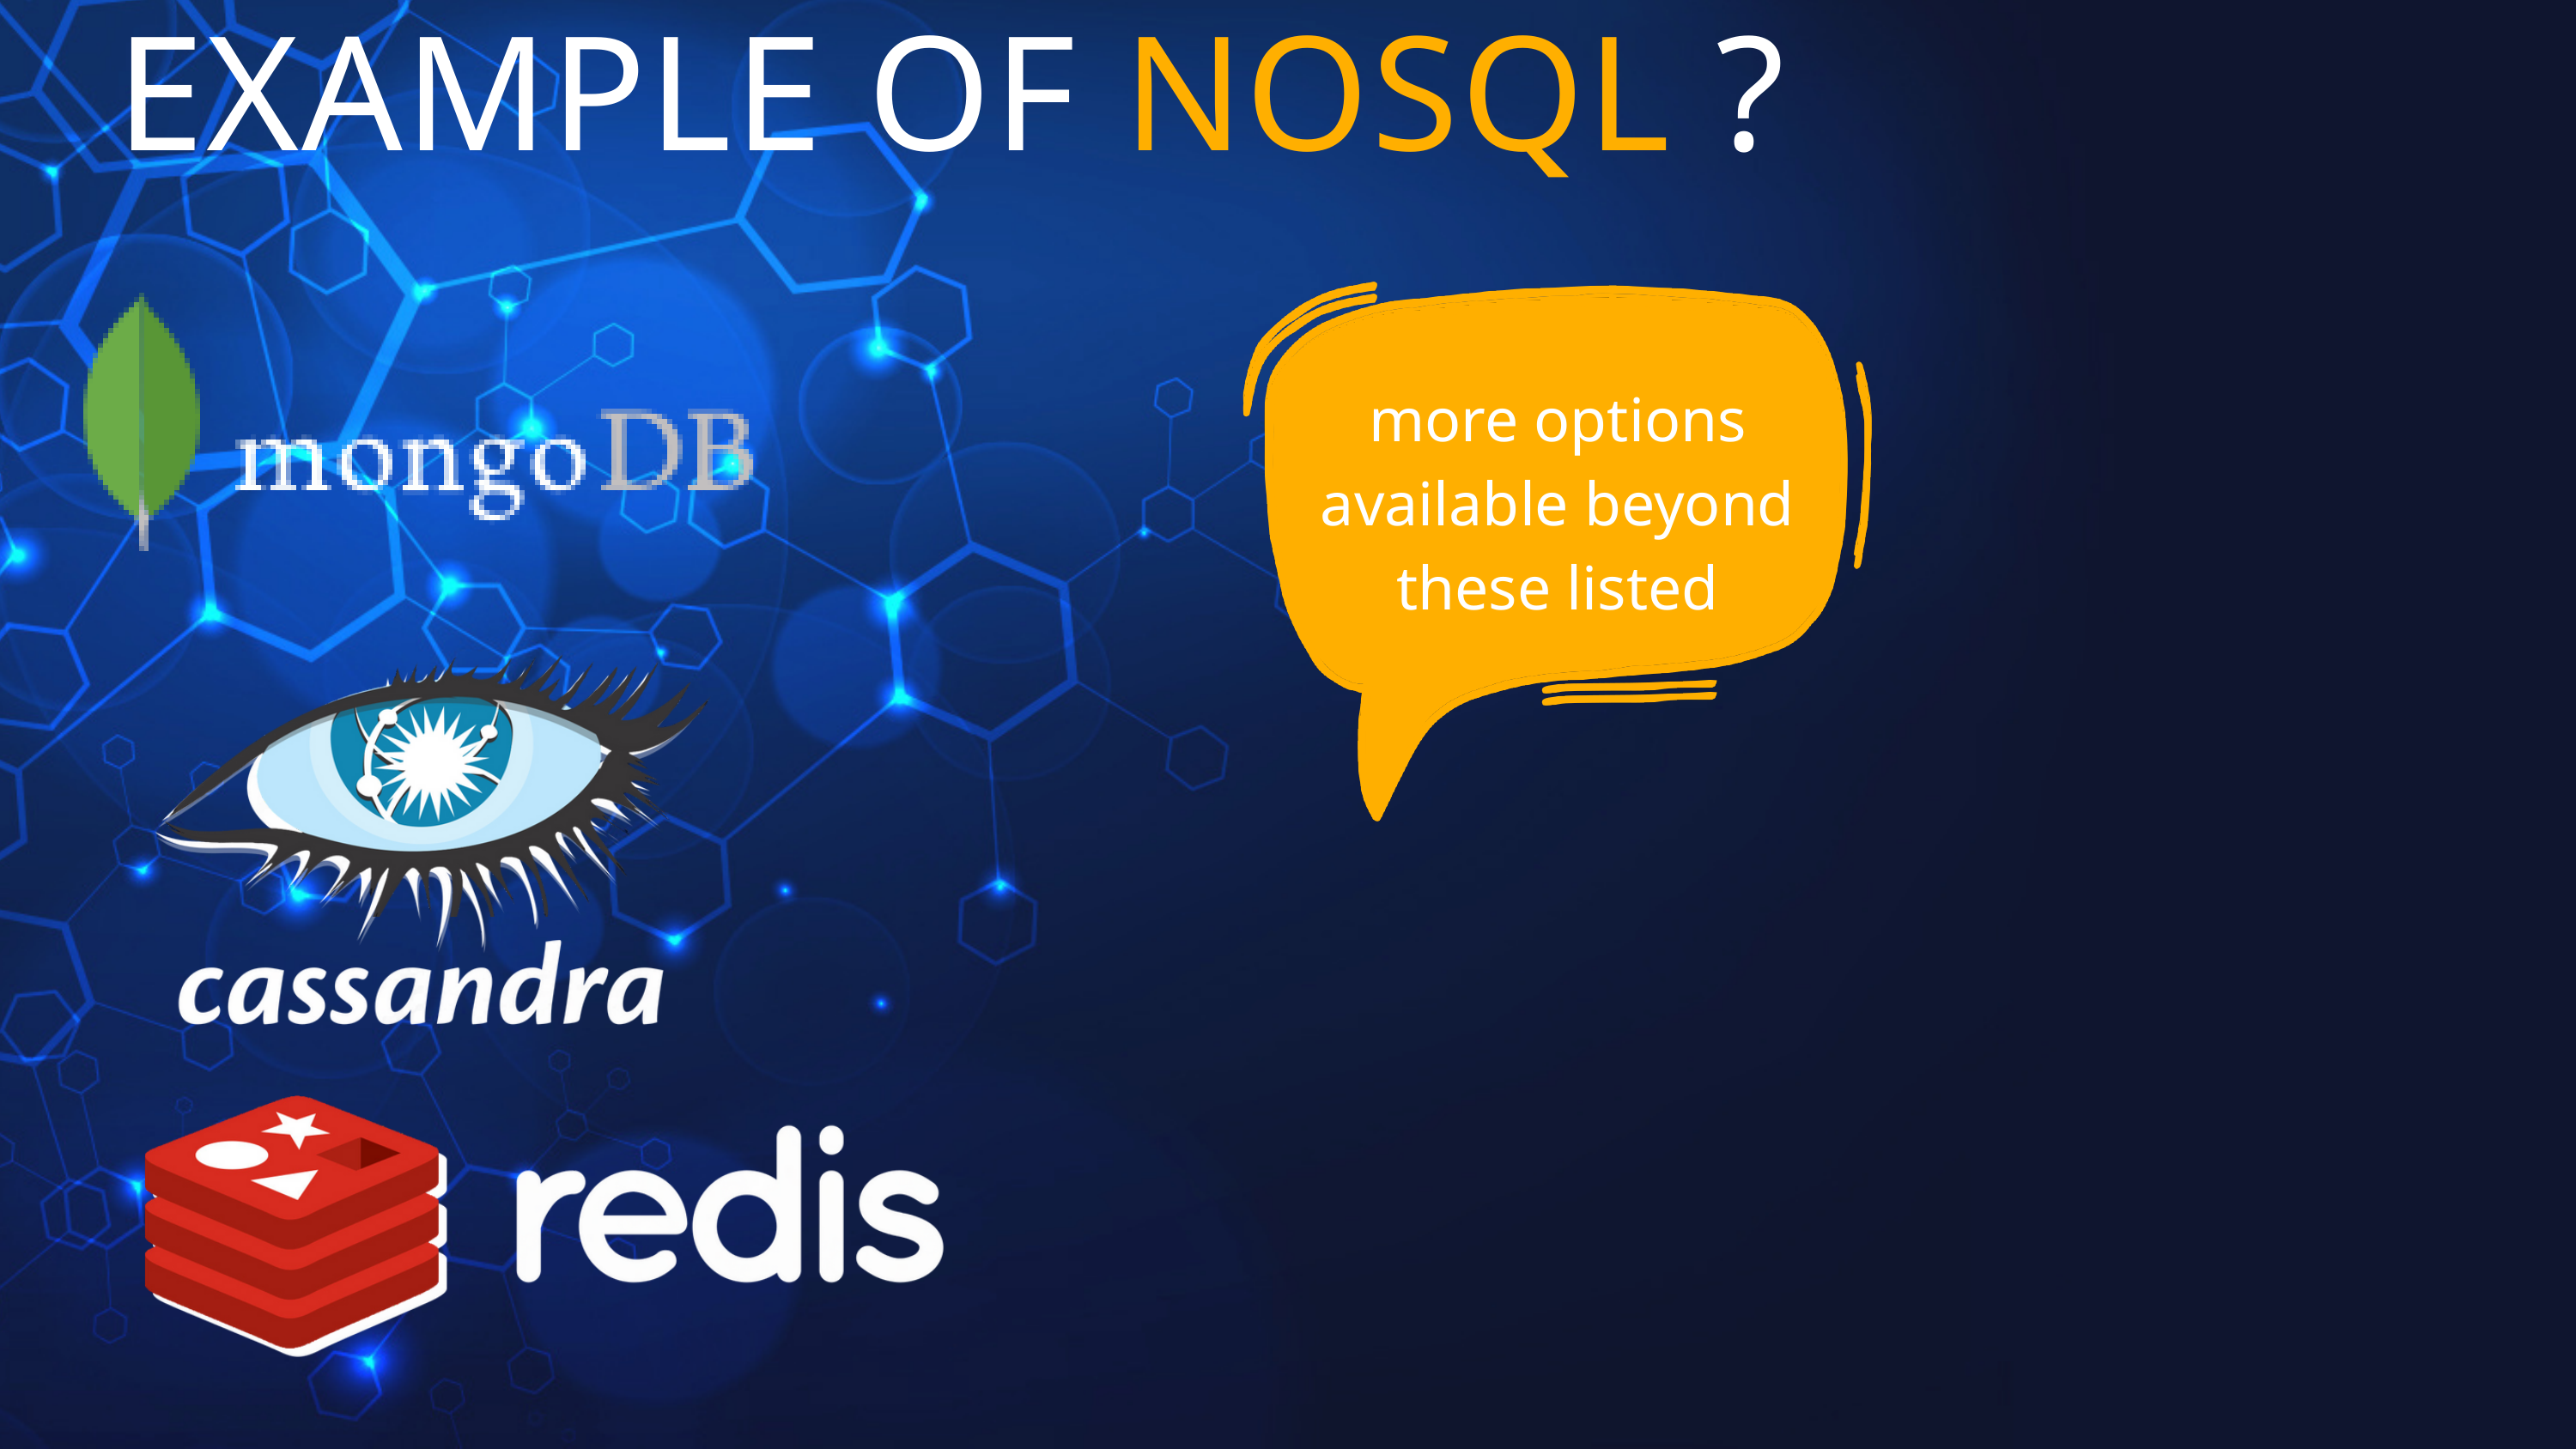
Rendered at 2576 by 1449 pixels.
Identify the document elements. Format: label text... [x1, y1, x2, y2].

text_box [0, 0, 2576, 1449]
text_box [144, 654, 711, 1034]
text_box [164, 654, 711, 917]
text_box [83, 293, 754, 552]
text_box EXAMPLE OF NOSQL ? [0, 15, 1786, 183]
text_box [144, 1095, 489, 1349]
text_box [144, 1095, 951, 1366]
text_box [1242, 281, 1873, 822]
